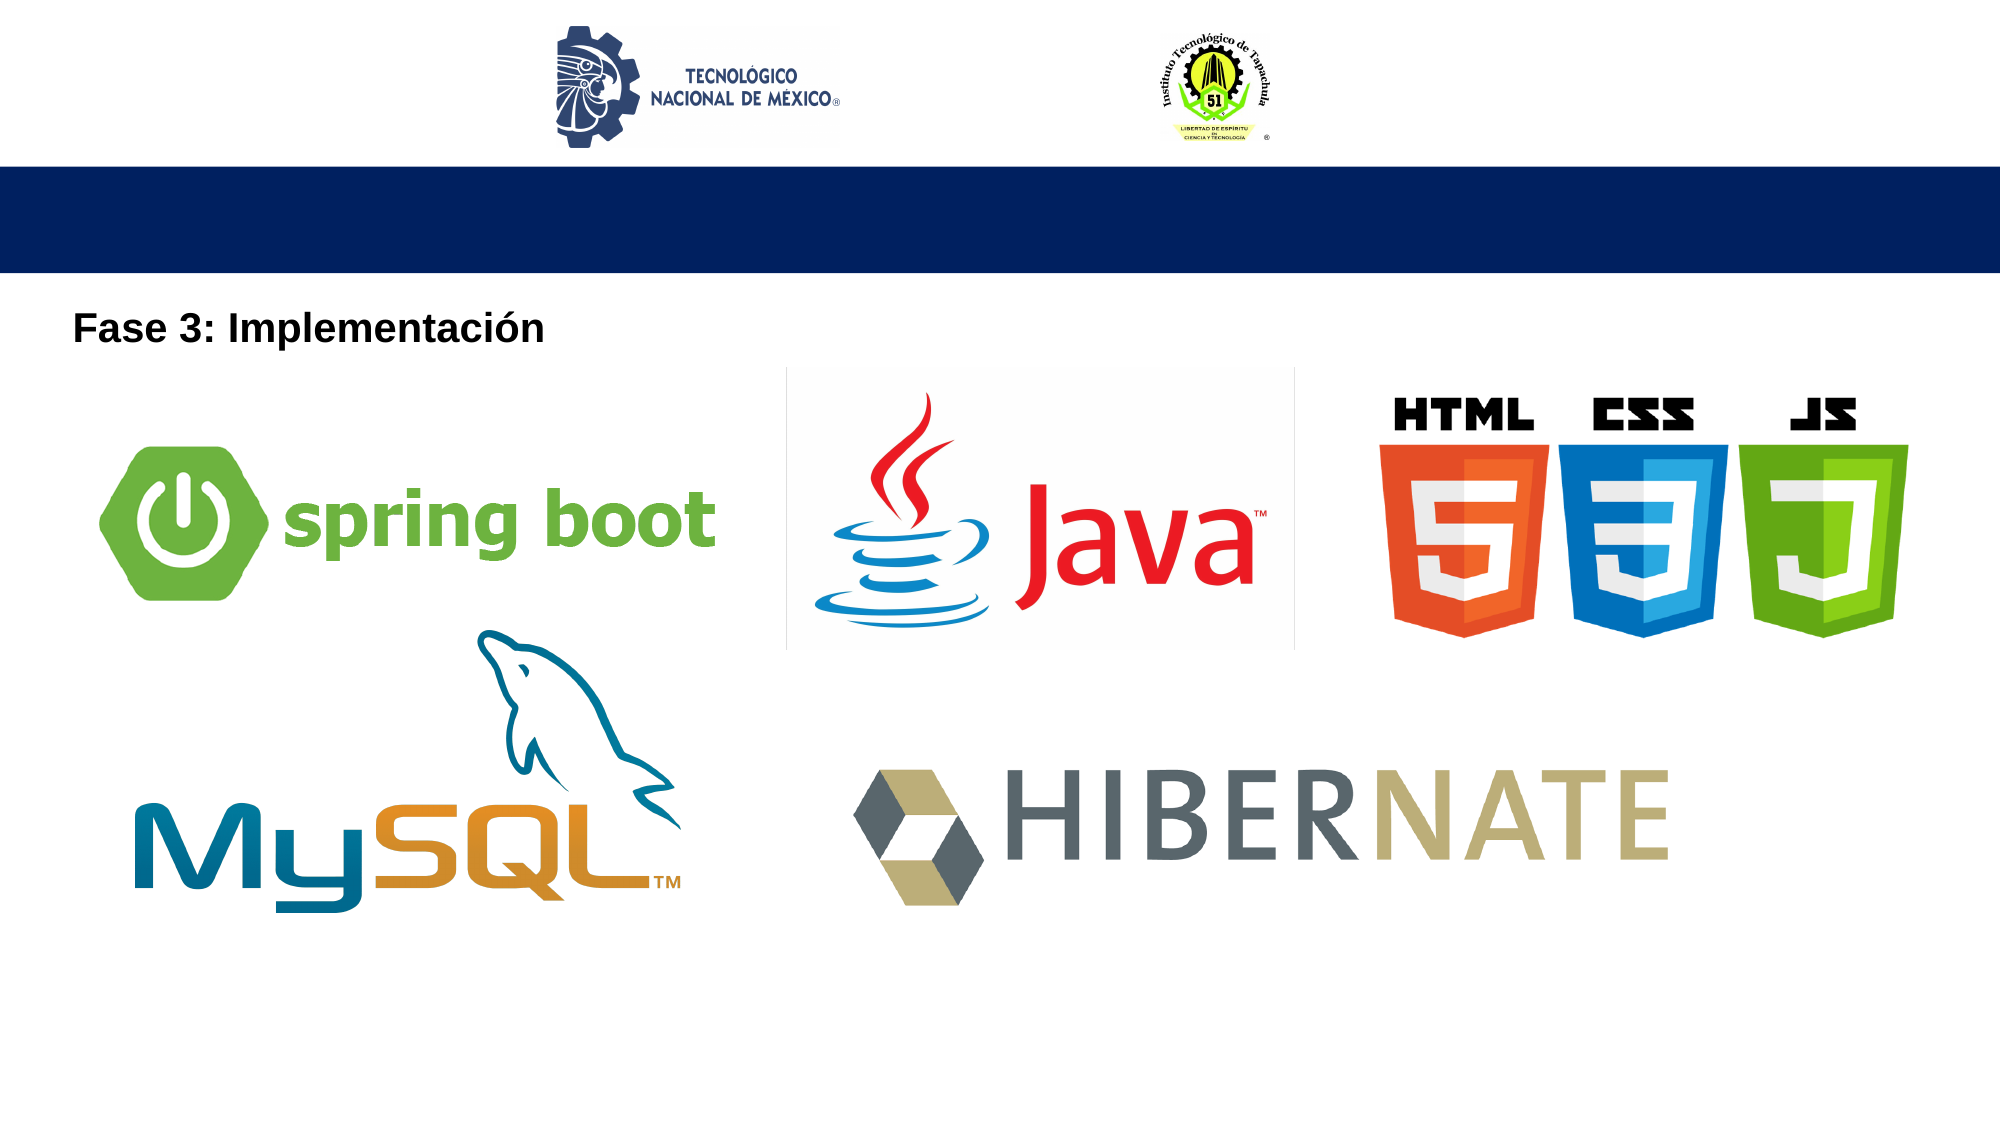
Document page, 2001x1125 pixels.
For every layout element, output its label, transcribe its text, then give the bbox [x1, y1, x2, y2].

picture [812, 690, 1708, 939]
picture [1160, 33, 1270, 141]
text_box Fase 3: Implementación [57, 292, 1342, 358]
picture [1361, 377, 1923, 661]
picture [78, 390, 738, 914]
picture [786, 367, 1295, 650]
picture [556, 26, 840, 148]
